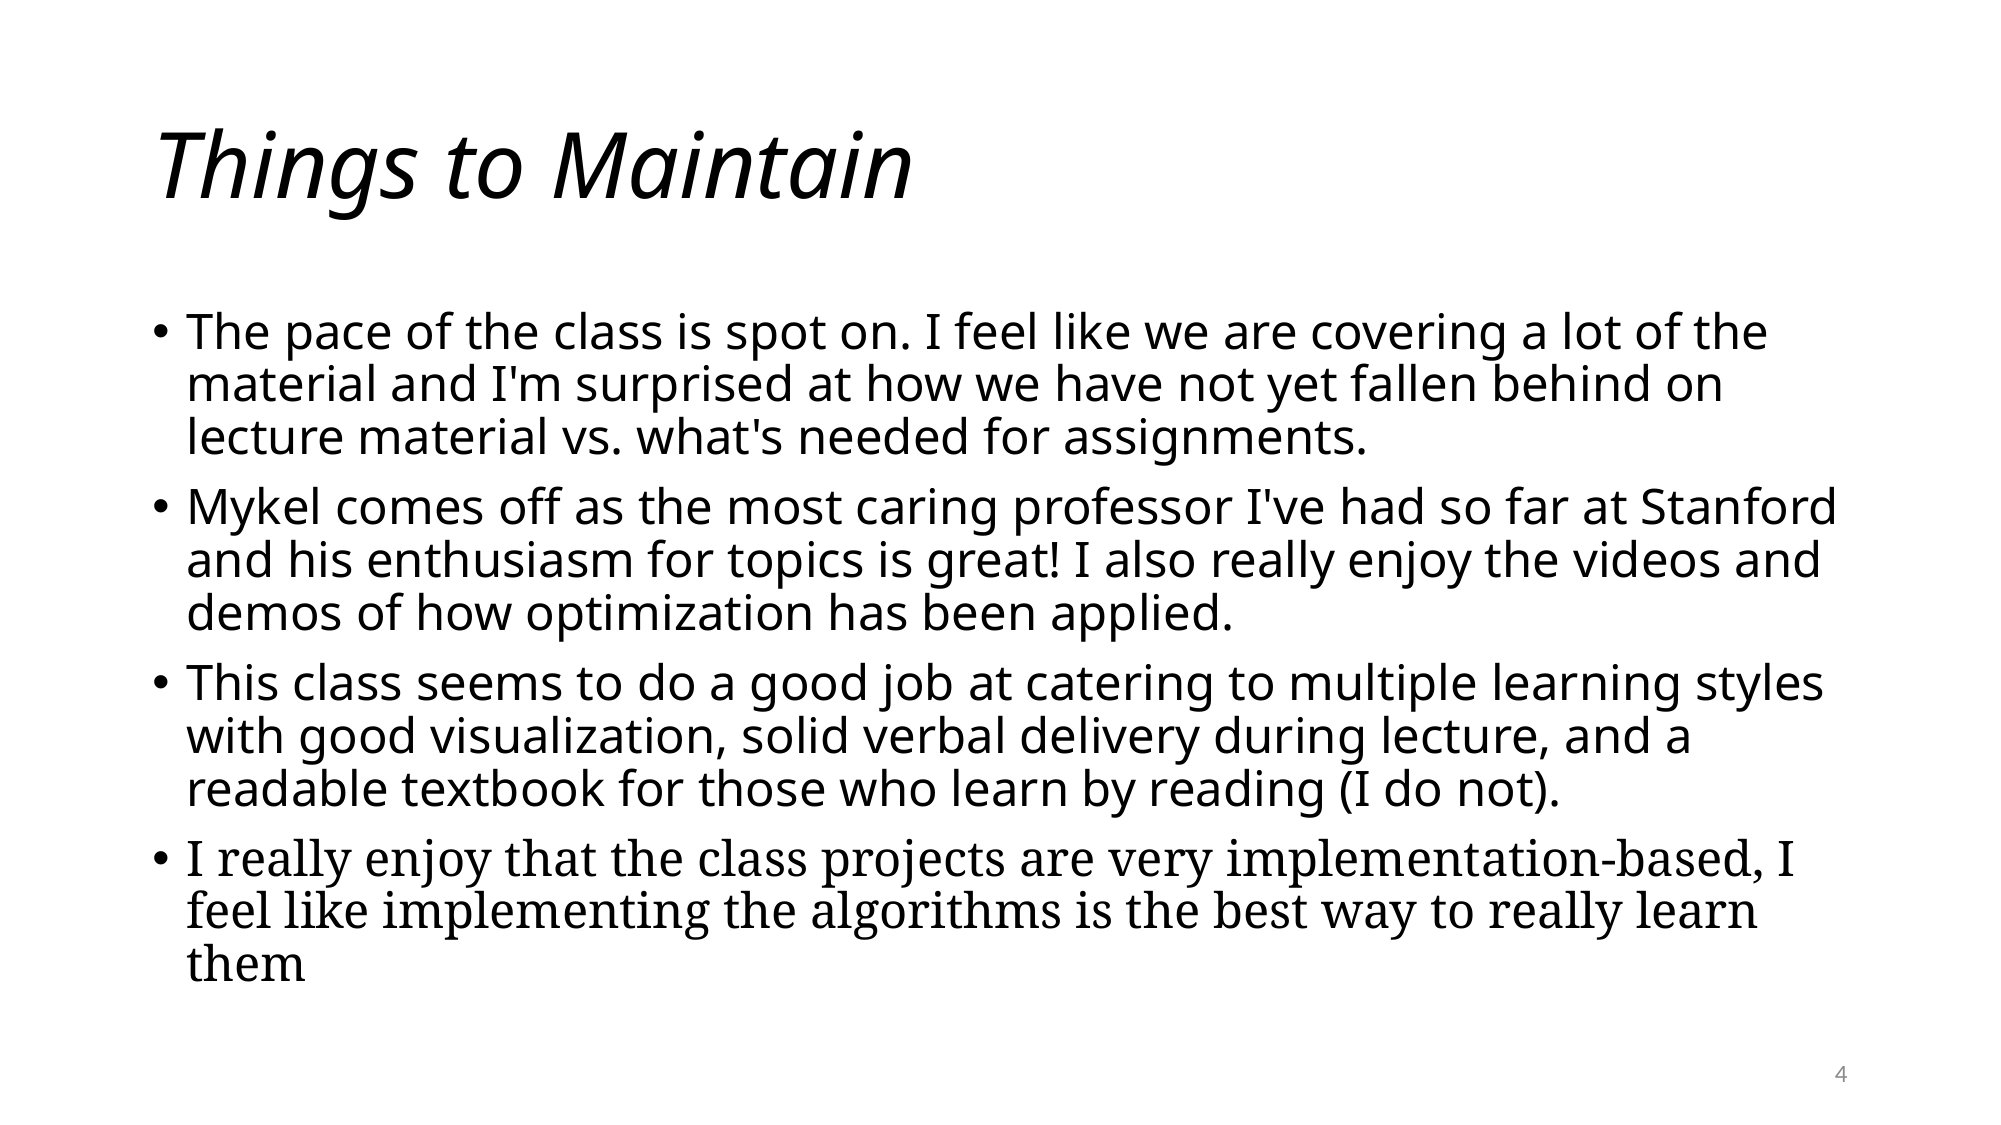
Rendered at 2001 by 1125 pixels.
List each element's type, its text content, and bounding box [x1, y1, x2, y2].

list The pace of the class is spot on. I feel like we are covering a lot of the material and I'm surprised at how we have not yet fallen behind on lecture material vs. what's needed for assignments. Mykel comes off as the most caring professor I've had so far at Stanford and his enthusiasm for topics is great! I also really enjoy the videos and demos of how optimization has been applied. This class seems to do a good job at catering to multiple learning styles with good visualization, solid verbal delivery during lecture, and a readable textbook for those who learn by reading (I do not). I really enjoy that the class projects are very implementation-based, I feel like implementing the algorithms is the best way to really learn them [137, 299, 1863, 1014]
title Things to Maintain [137, 59, 1863, 278]
slide_number 4 [1412, 1042, 1863, 1103]
